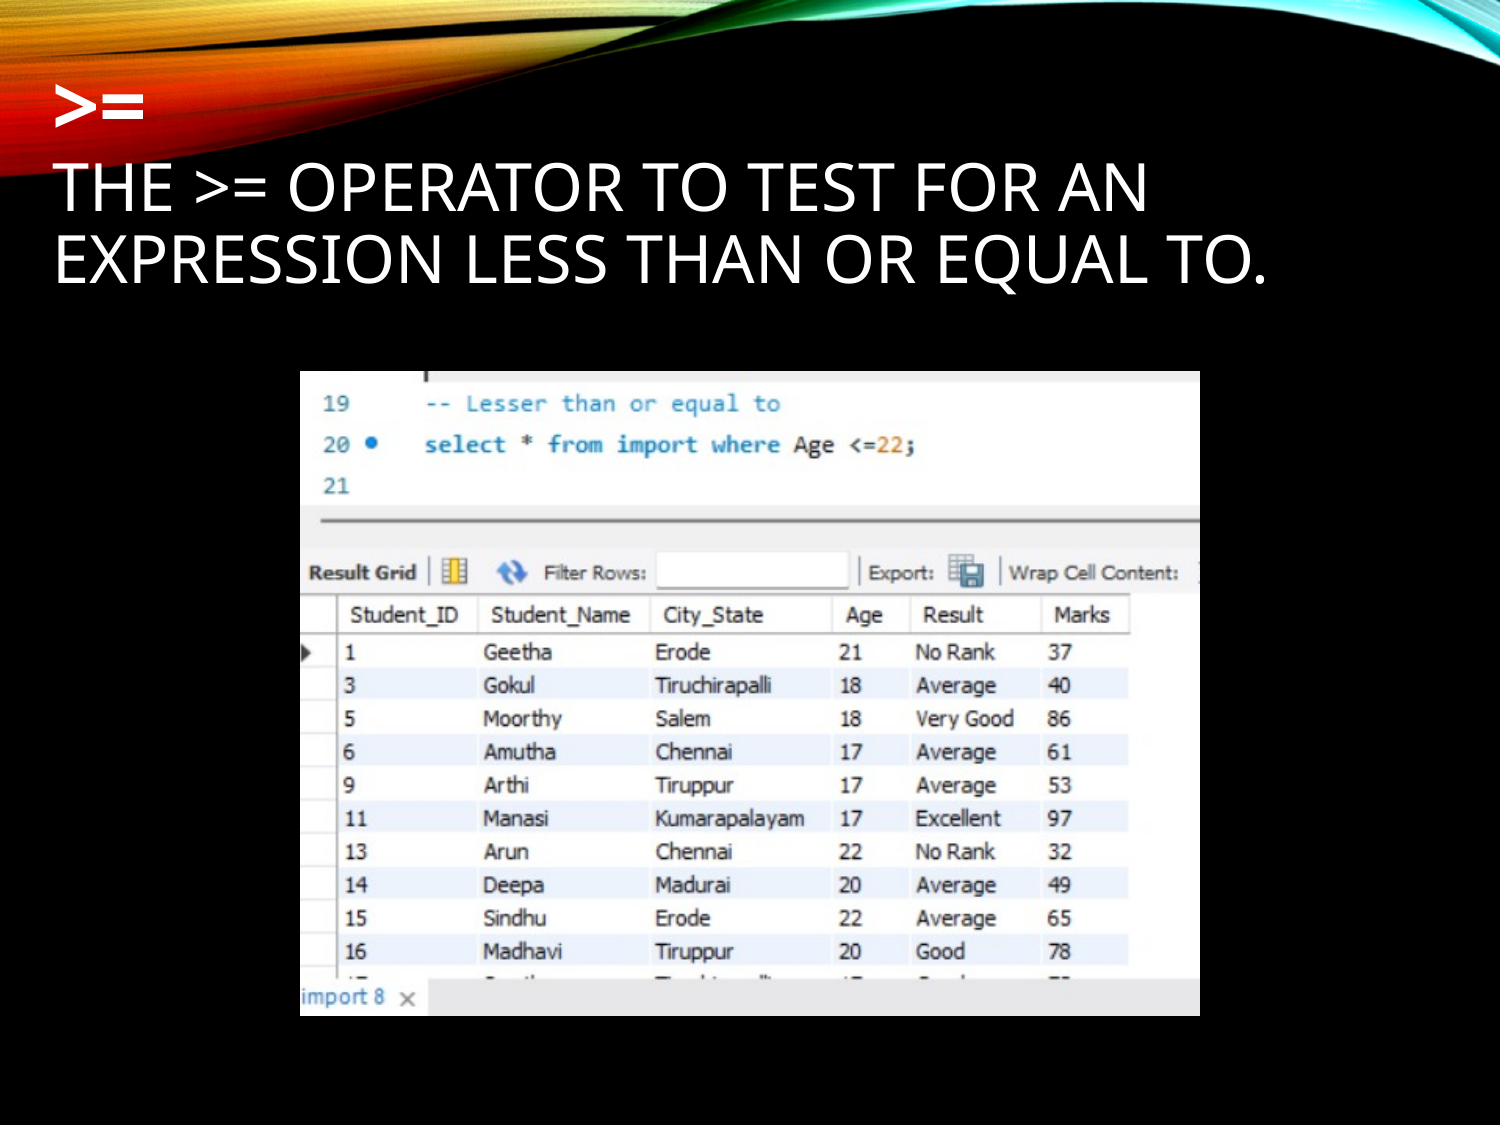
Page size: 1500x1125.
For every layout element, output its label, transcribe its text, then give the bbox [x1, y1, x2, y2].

picture [0, 0, 1500, 178]
title >= The >= operator to test for an expression less than or equal to. [37, 24, 1403, 338]
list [300, 371, 1200, 1016]
